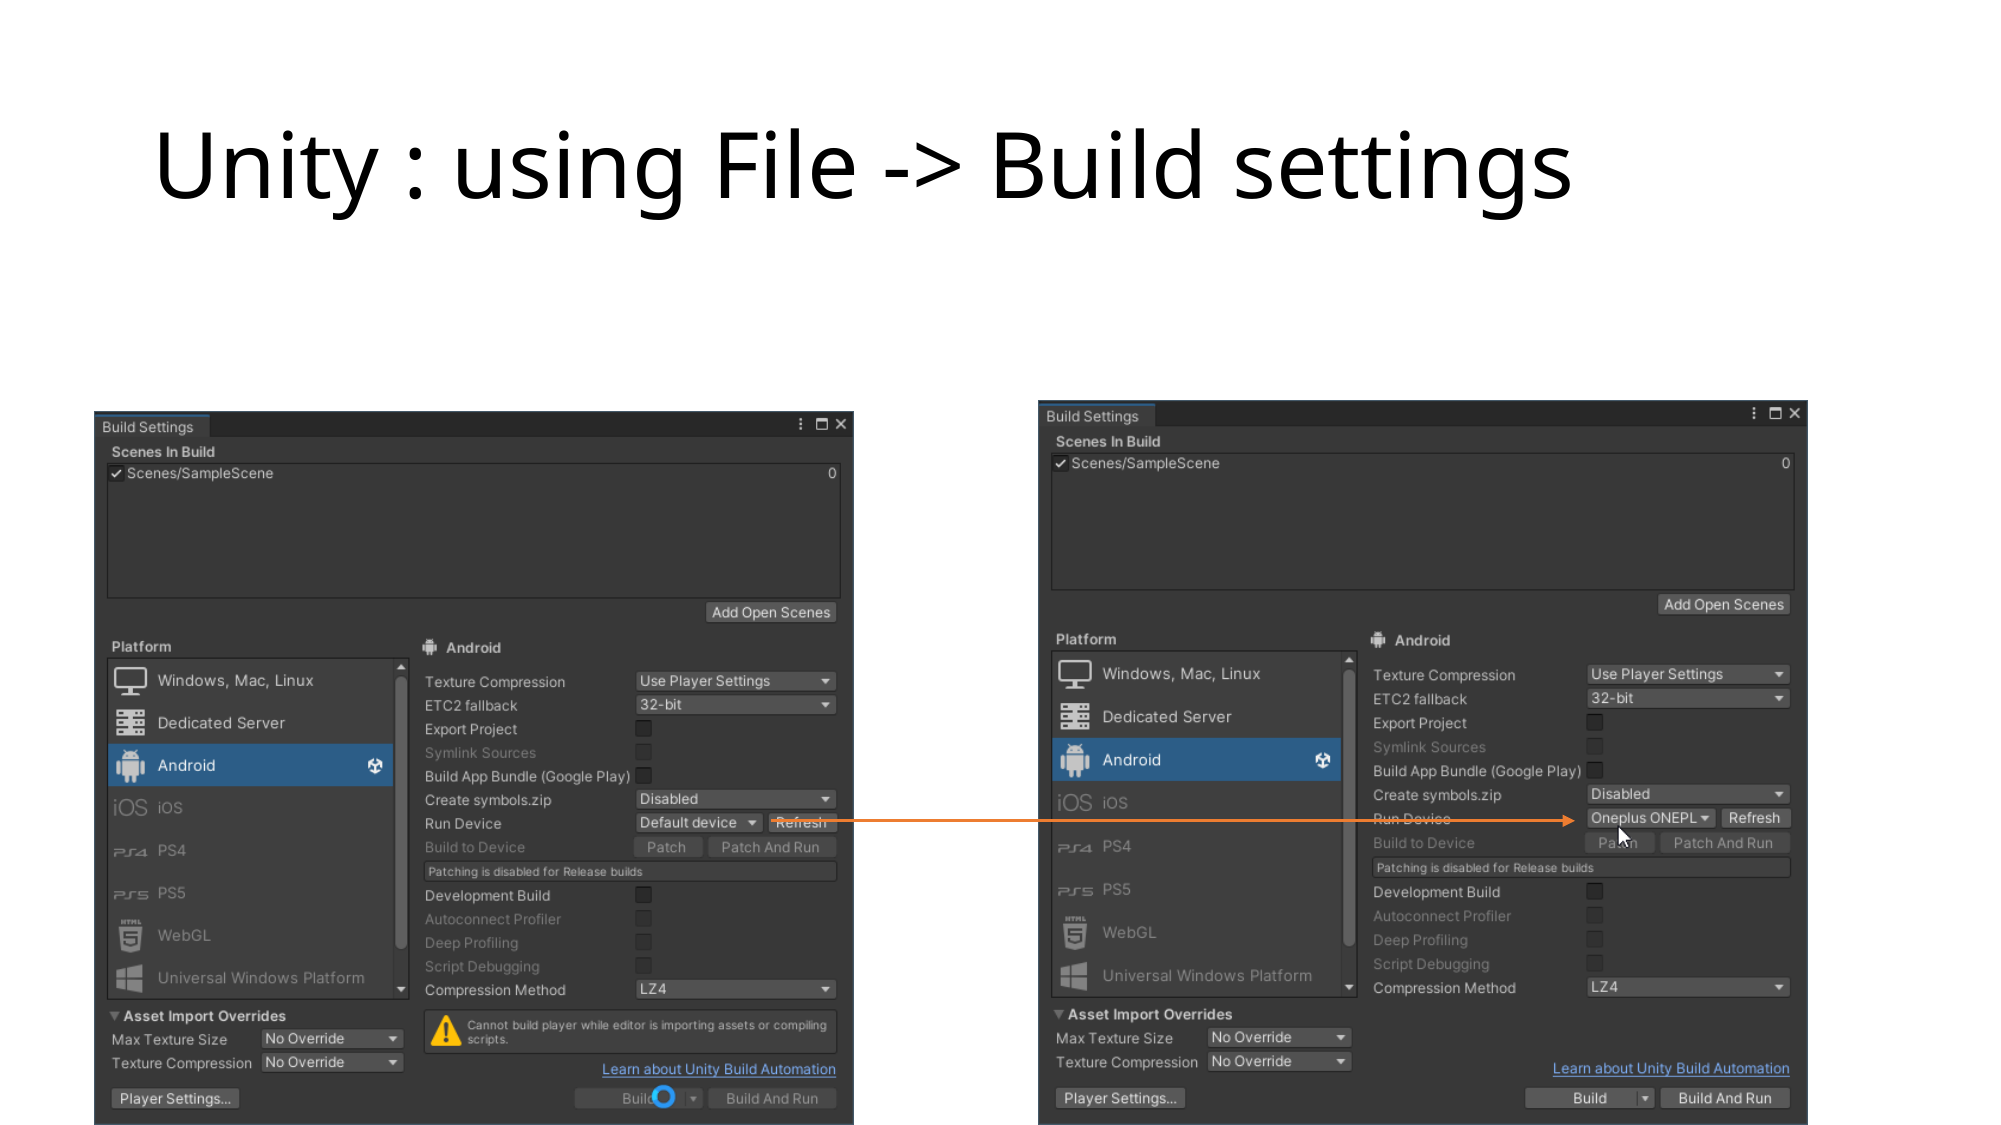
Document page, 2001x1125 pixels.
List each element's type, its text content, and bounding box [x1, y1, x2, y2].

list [94, 411, 854, 1125]
picture [1038, 400, 1808, 1125]
title Unity : using File -> Build settings [137, 59, 1863, 278]
